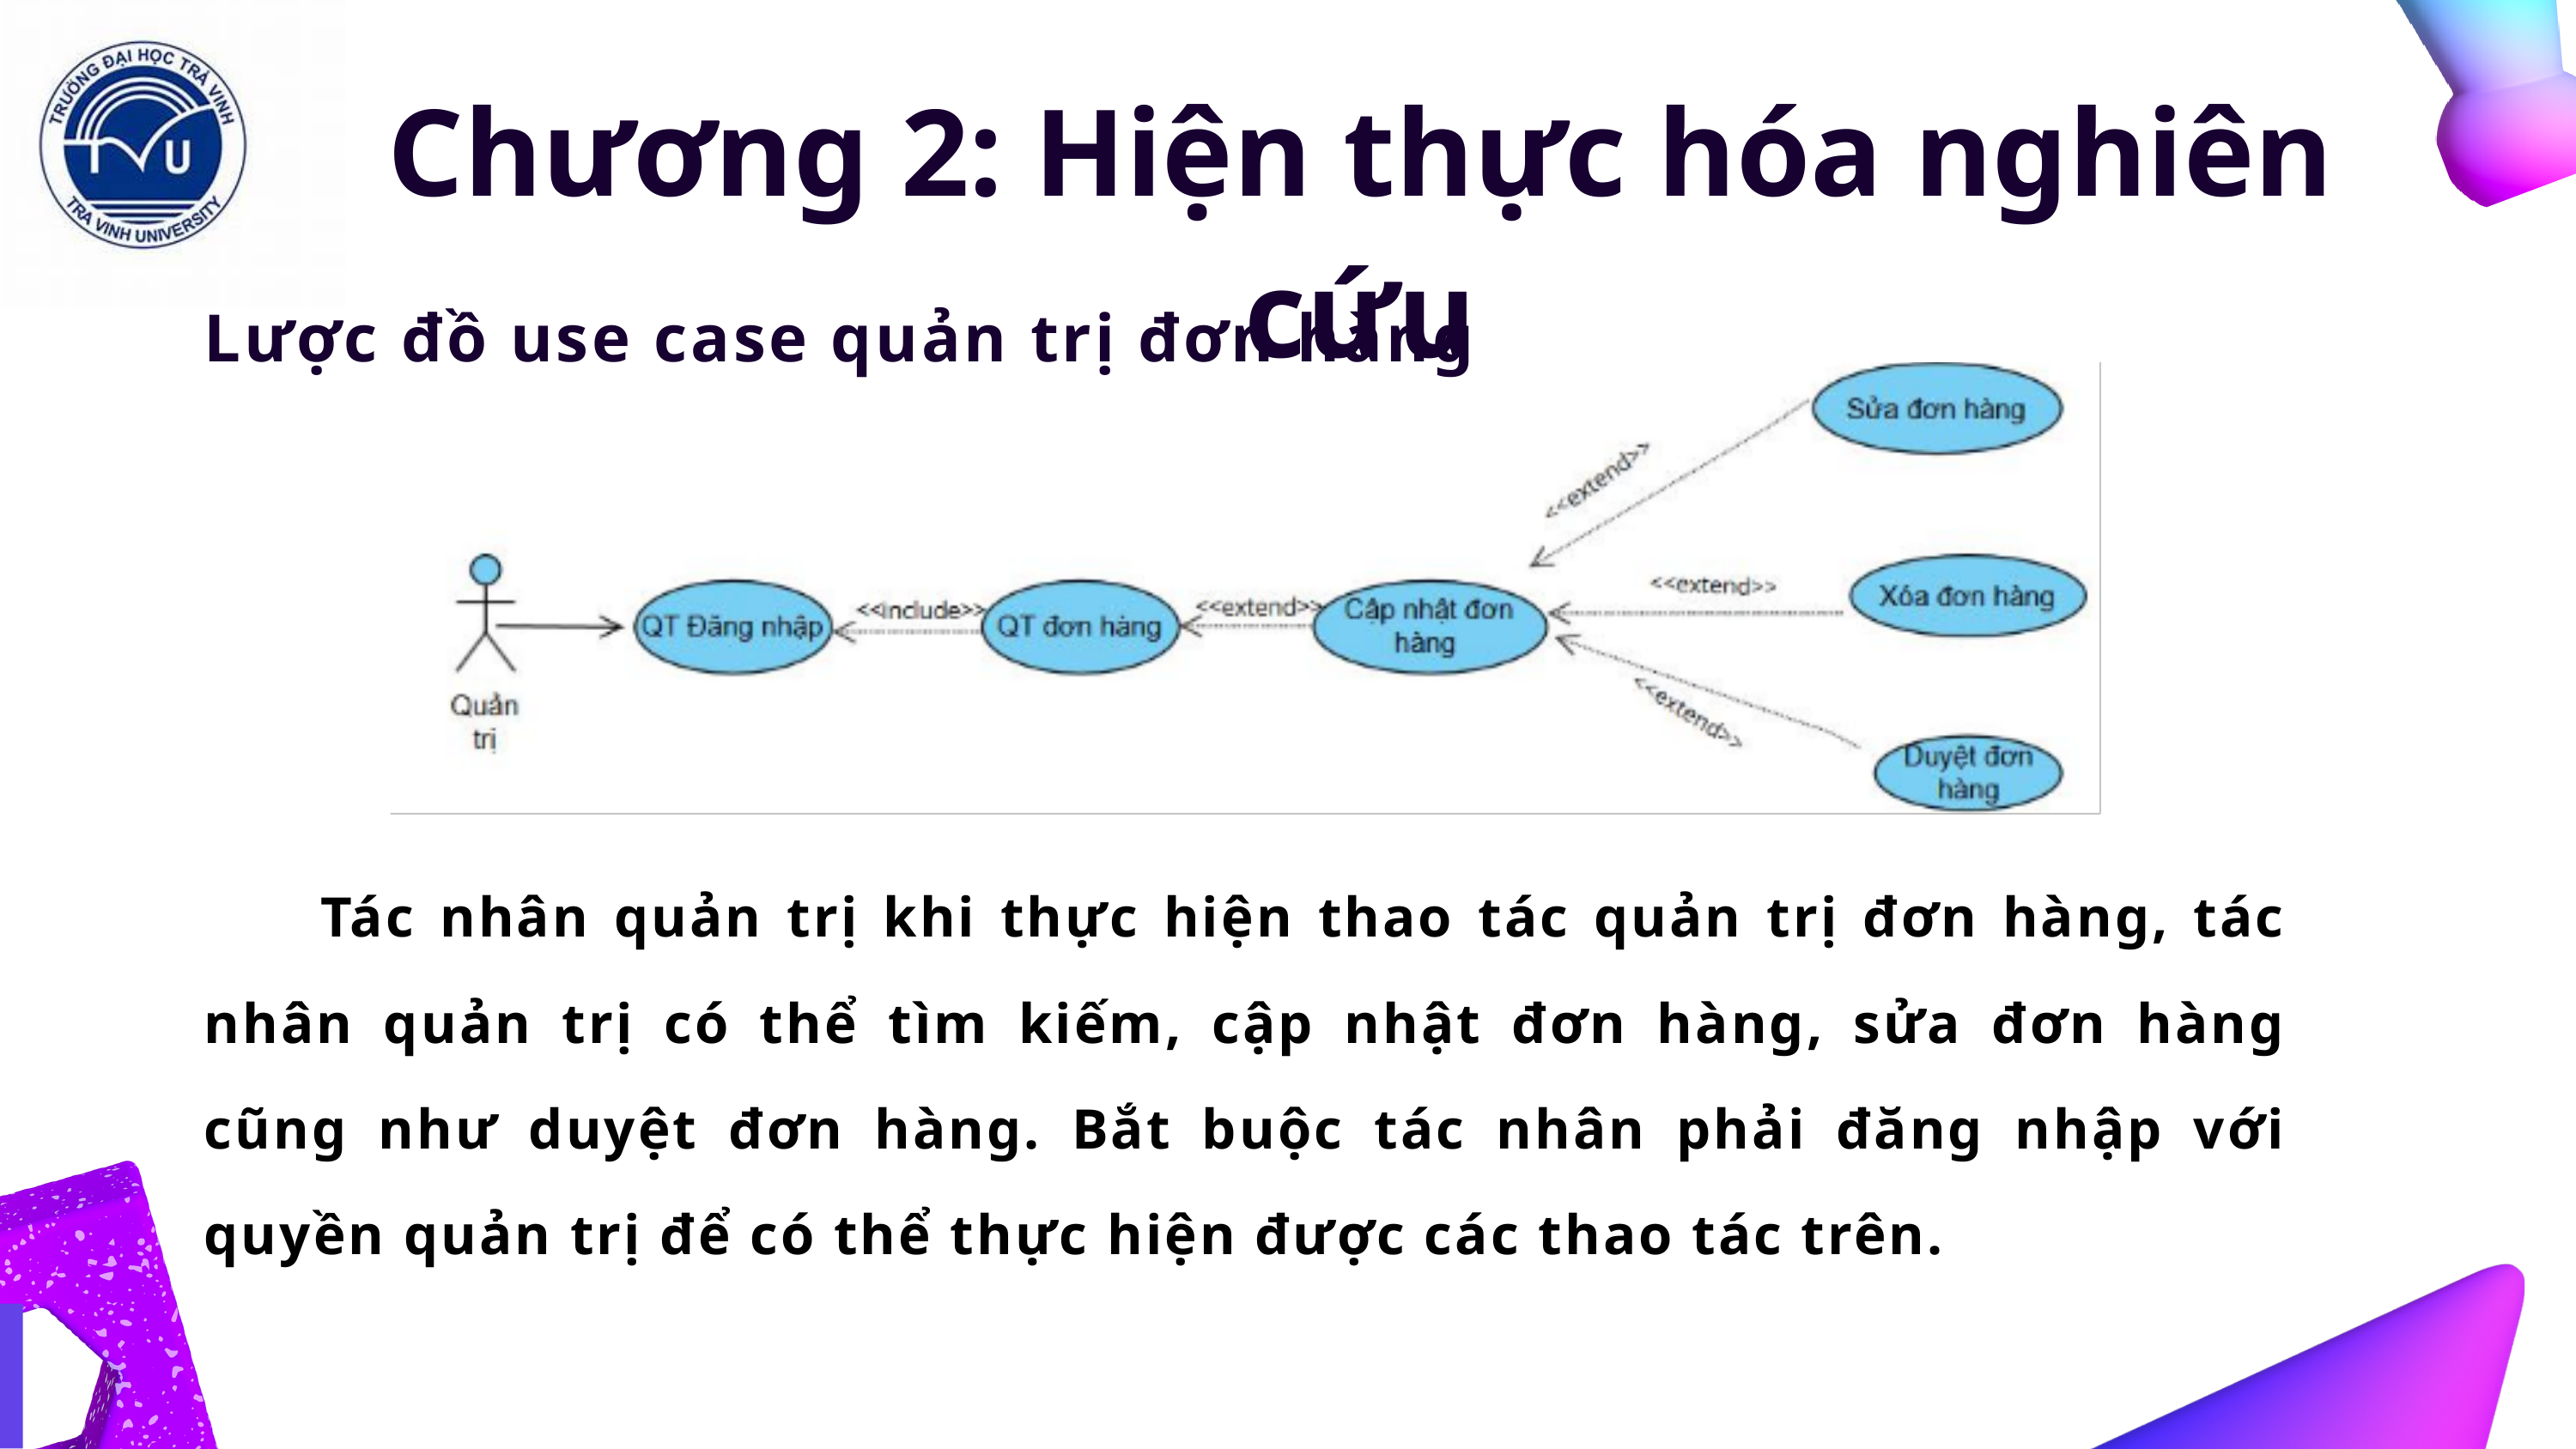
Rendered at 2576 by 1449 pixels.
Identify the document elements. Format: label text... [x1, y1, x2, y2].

text_box [0, 1161, 204, 1449]
text_box [390, 373, 2104, 817]
text_box [0, 1303, 23, 1449]
text_box Lược đồ use case quản trị đơn hàng [0, 278, 1680, 472]
text_box [0, 0, 345, 308]
text_box [2290, 1264, 2525, 1449]
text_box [366, 69, 2354, 364]
text_box Tác nhân quản trị khi thực hiện thao tác quản trị đơn hàng, tác nhân quản trị có thể tìm kiếm, cập nhật đơn hàng, sửa đơn hàng cũng như duyệt đơn hàng. Bắt buộc tác nhân phải đăng nhập với quyền quản trị để có thể thực hiện được các thao tác trên. [204, 842, 2290, 1449]
text_box [2382, 0, 2576, 216]
